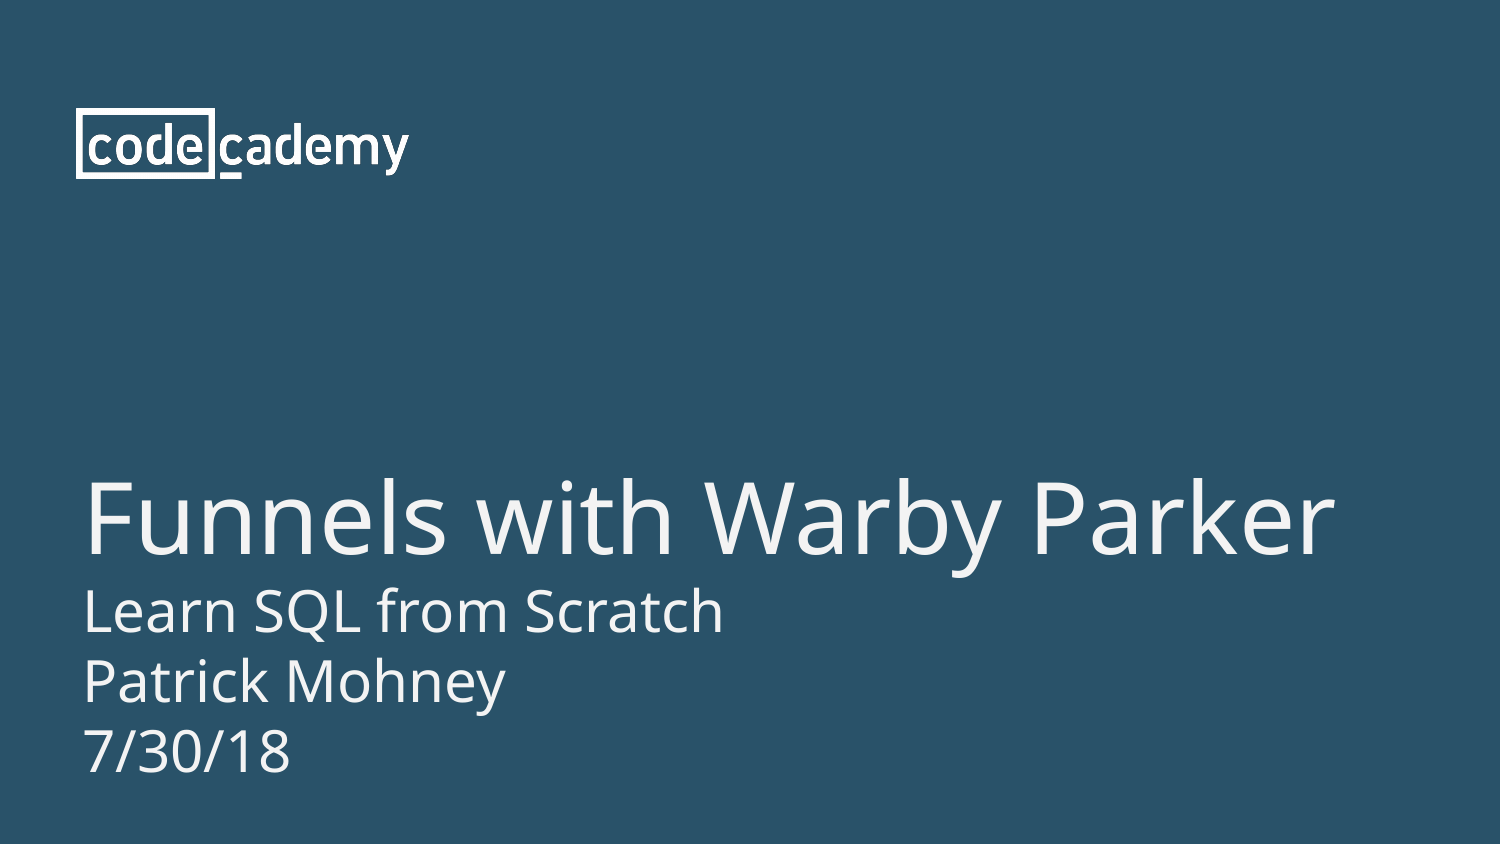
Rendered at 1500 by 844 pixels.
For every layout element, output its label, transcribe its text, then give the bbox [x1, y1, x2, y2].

text_box Funnels with Warby Parker Learn SQL from Scratch Patrick Mohney 7/30/18 [76, 491, 1424, 748]
picture [76, 108, 409, 179]
